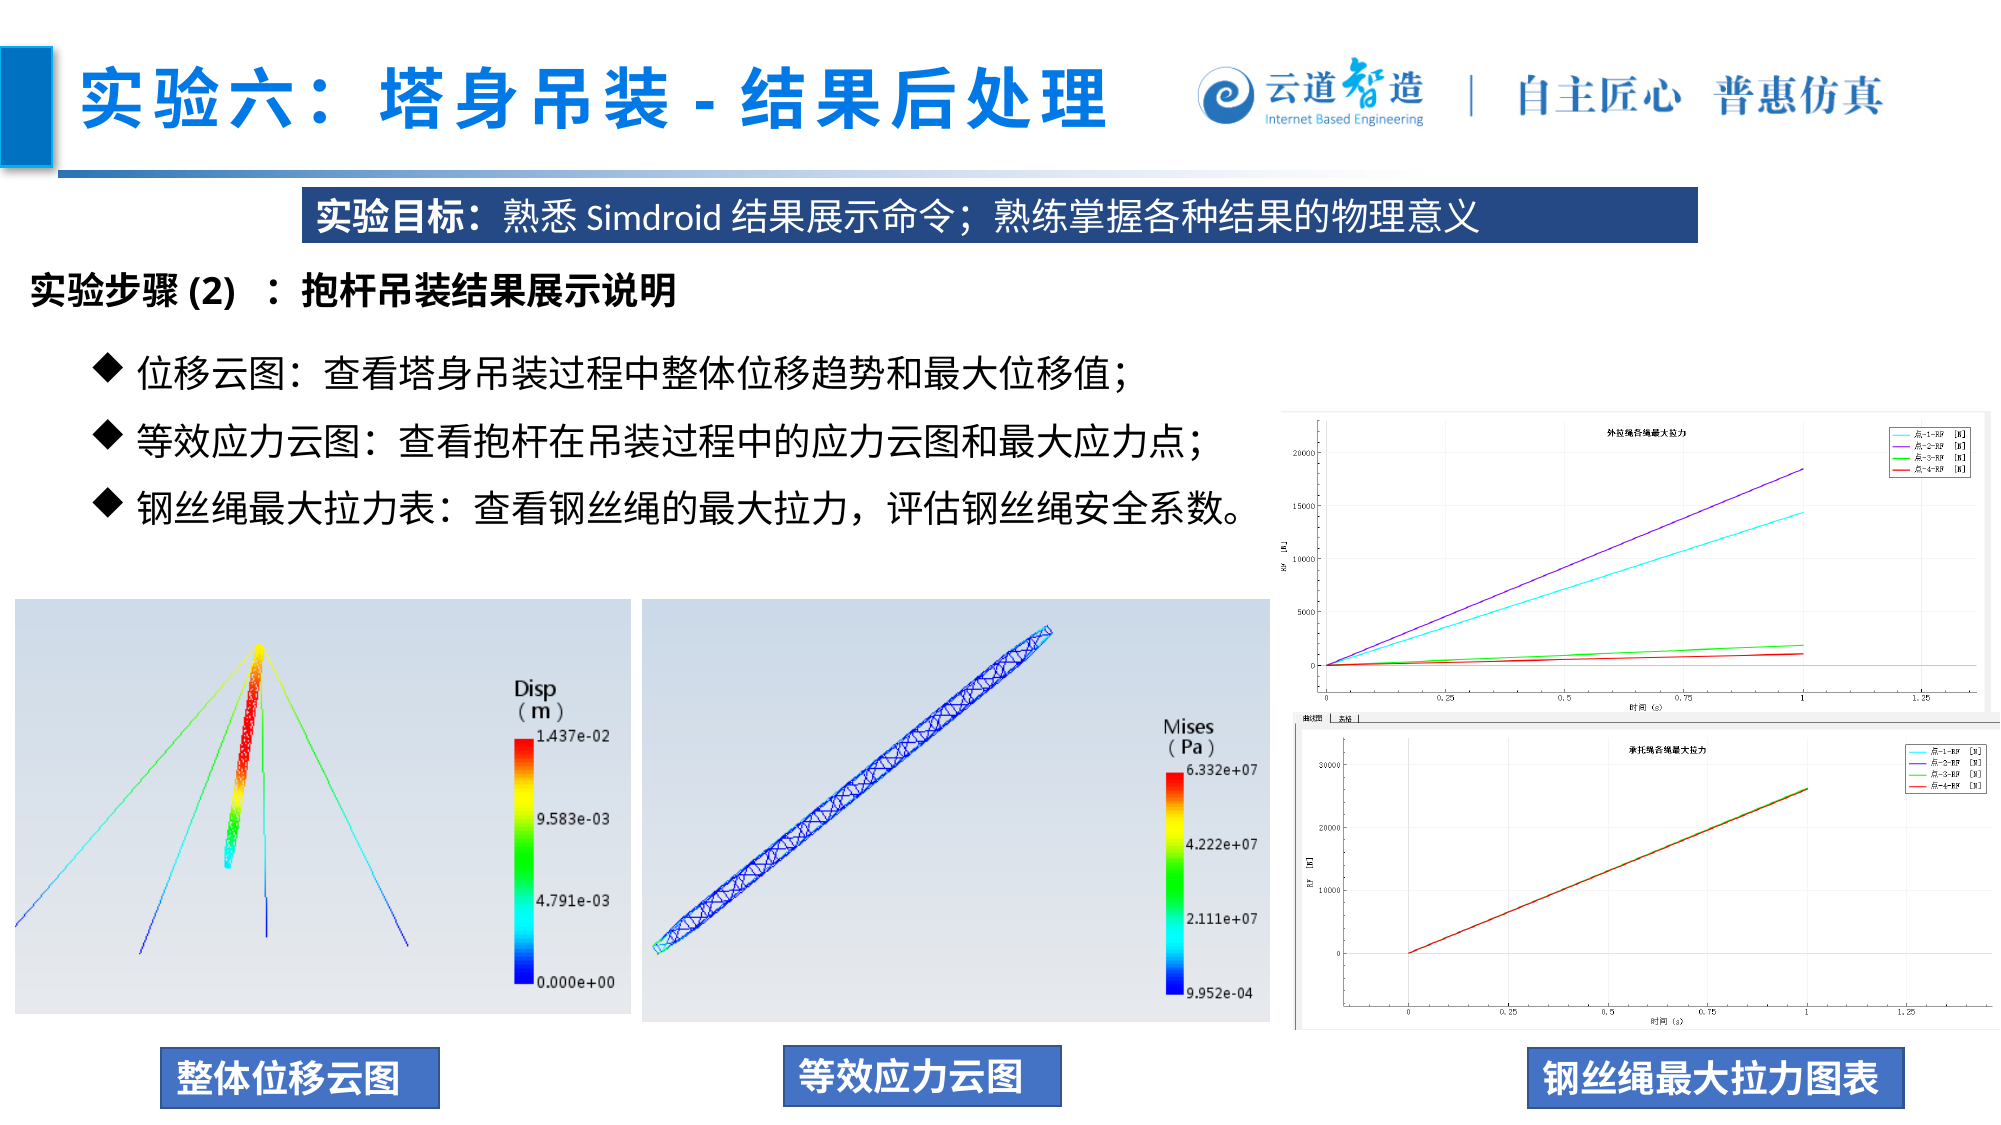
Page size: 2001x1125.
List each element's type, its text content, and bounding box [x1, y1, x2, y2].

text_box 钢丝绳最大拉力图表 [1527, 1047, 1905, 1109]
title 实验六：塔身吊装-结果后处理 [63, 29, 1244, 175]
text_box 位移云图：查看塔身吊装过程中整体位移趋势和最大位移值； 等效应力云图：查看抱杆在吊装过程中的应力云图和最大应力点； 钢丝绳最大拉力表：查看钢丝绳的最大拉力，评估钢丝绳安全系数。 [74, 320, 1332, 605]
text_box 实验目标：熟悉Simdroid结果展示命令；熟练掌握各种结果的物理意义 [299, 184, 1701, 246]
text_box 实验步骤(2) ：抱杆吊装结果展示说明 [15, 259, 1020, 320]
text_box 整体位移云图 [160, 1047, 440, 1109]
picture [0, 1, 2000, 1125]
text_box 等效应力云图 [783, 1045, 1062, 1107]
